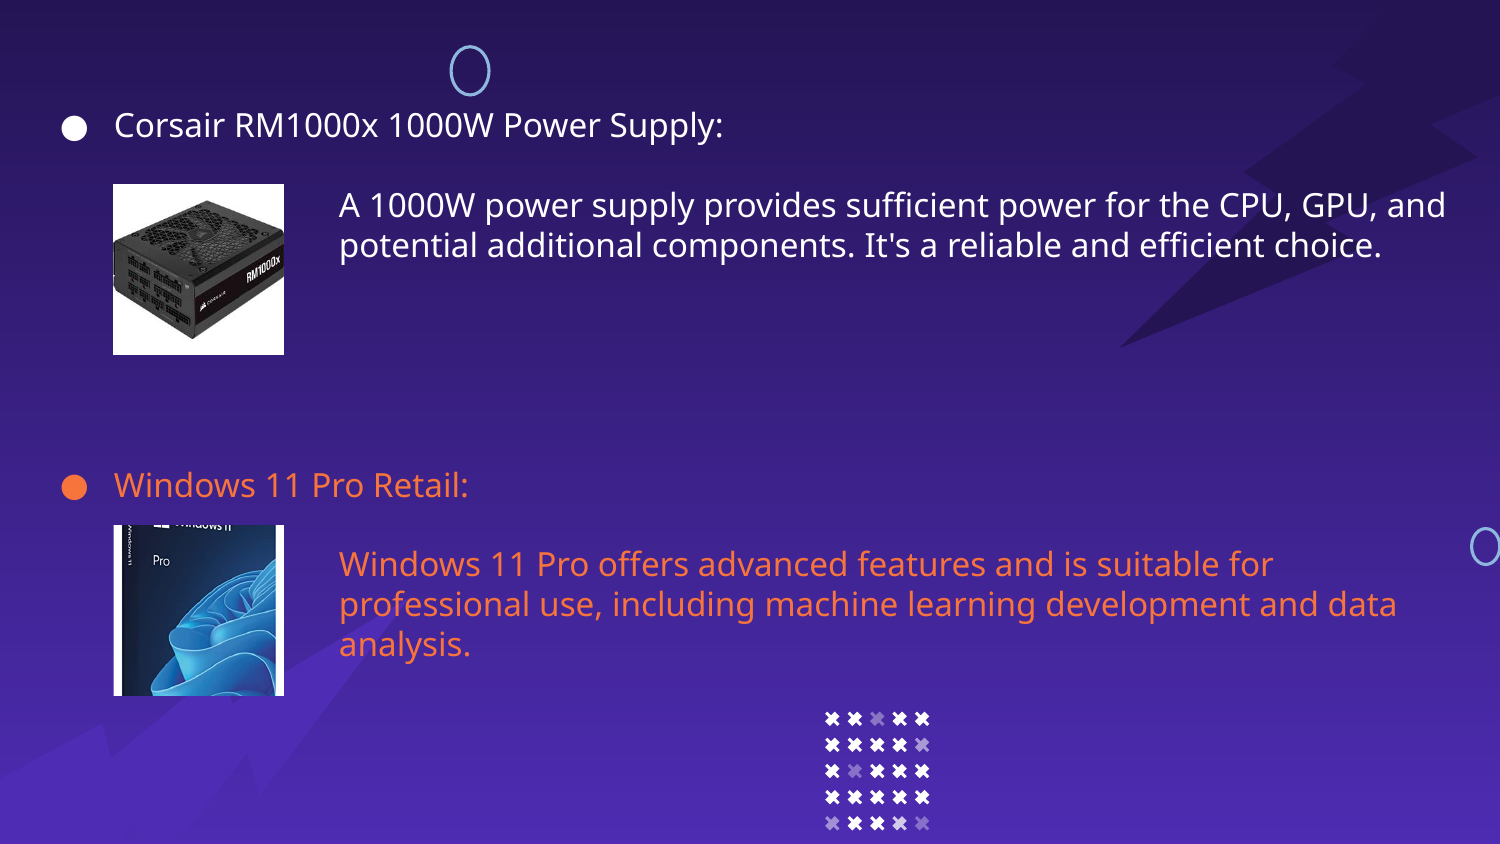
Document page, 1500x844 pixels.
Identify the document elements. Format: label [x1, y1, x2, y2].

picture [113, 525, 285, 697]
text_box [0, 0, 1500, 844]
picture [113, 184, 285, 356]
